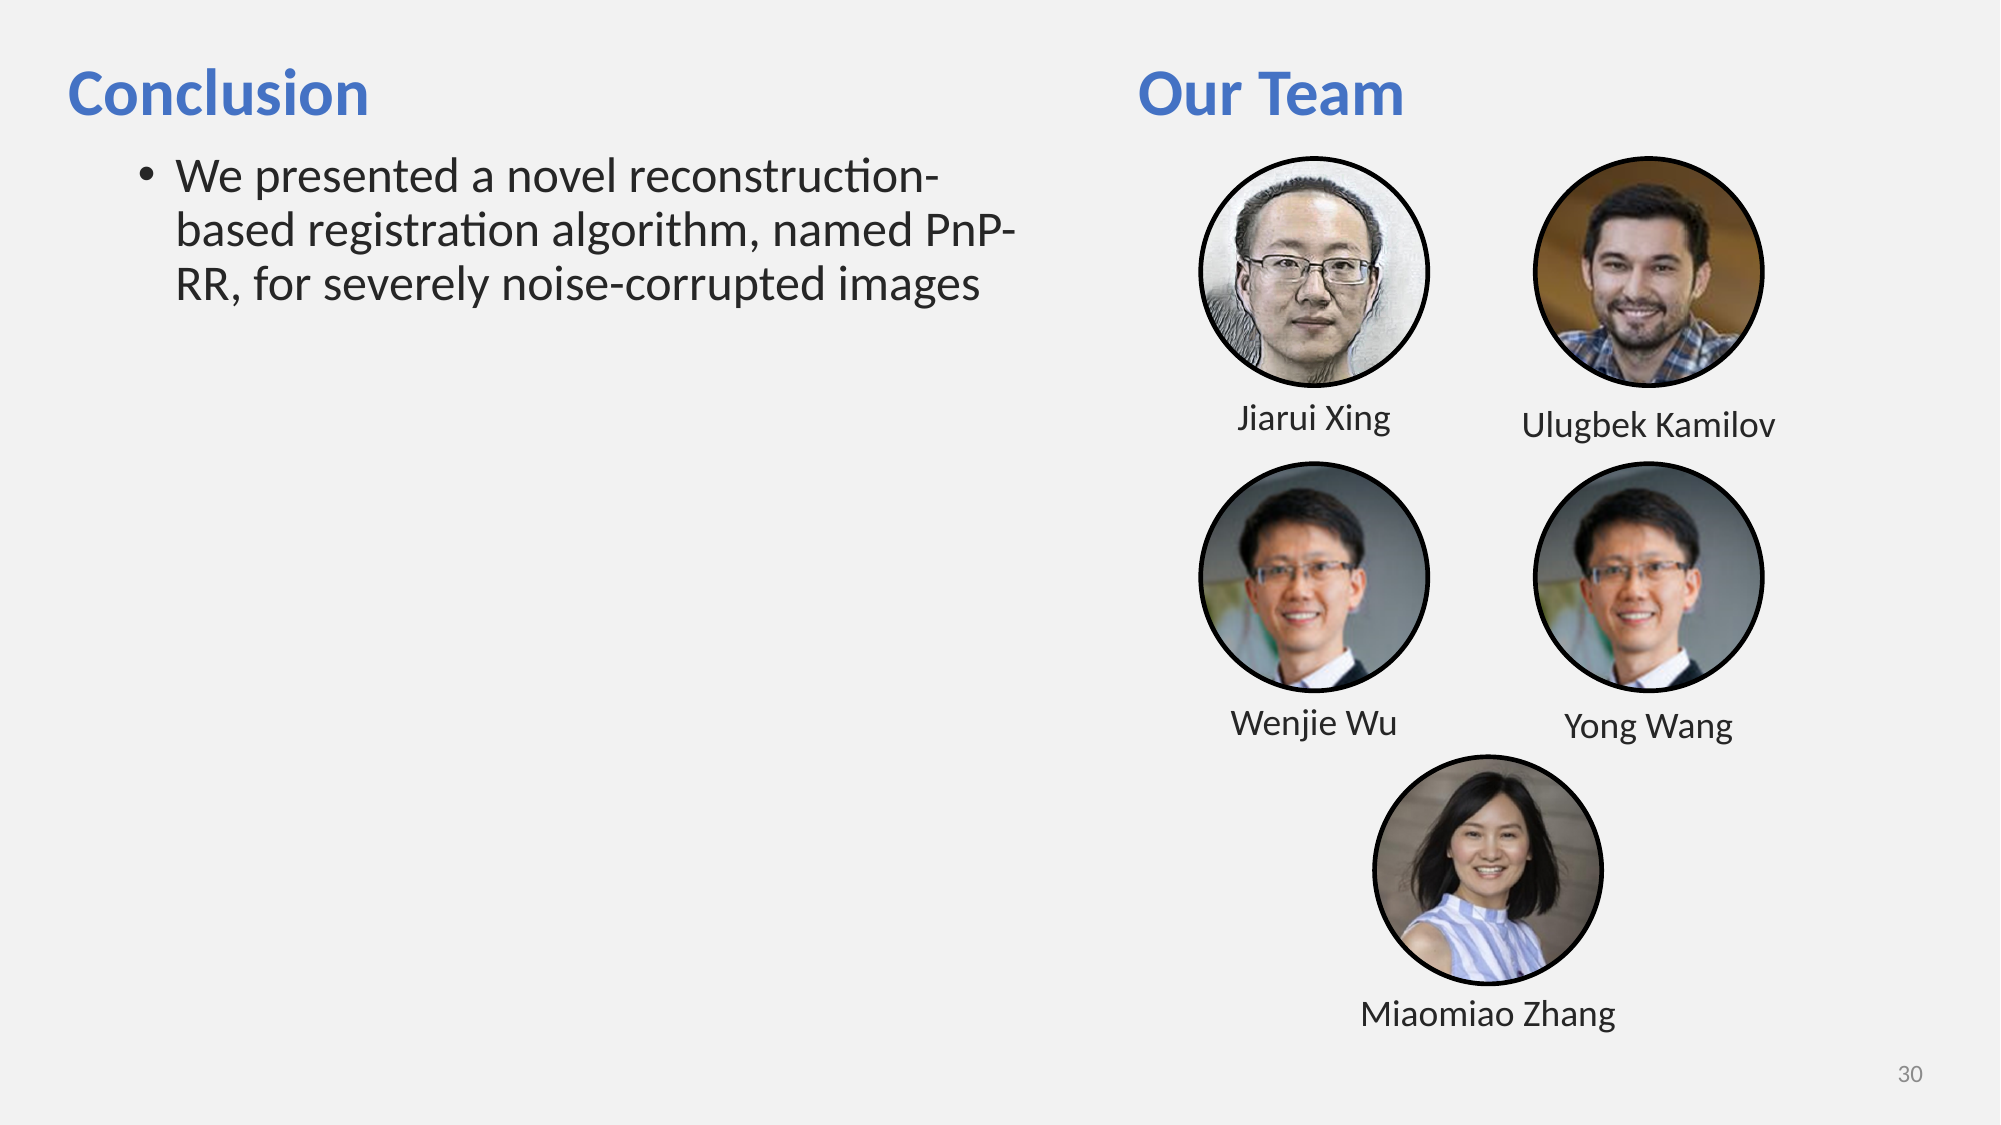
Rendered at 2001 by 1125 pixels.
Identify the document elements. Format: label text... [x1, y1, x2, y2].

text_box [1373, 755, 1603, 982]
text_box [1199, 462, 1429, 690]
text_box Our Team [1123, 46, 1506, 142]
text_box [1534, 157, 1764, 387]
text_box [1199, 157, 1429, 385]
title Conclusion [53, 46, 436, 142]
text_box [1534, 462, 1764, 692]
text_box Jiarui Xing [1222, 385, 1406, 446]
slide_number 30 [1488, 1042, 1939, 1103]
text_box Wenjie Wu [1215, 690, 1413, 751]
text_box Miaomiao Zhang [1345, 982, 1631, 1042]
text_box Ulugbek Kamilov [1506, 392, 1791, 453]
list We presented a novel reconstruction-based registration algorithm, named PnP-RR, for severely noise-corrupted images [123, 141, 1055, 228]
text_box Yong Wang [1549, 693, 1749, 753]
